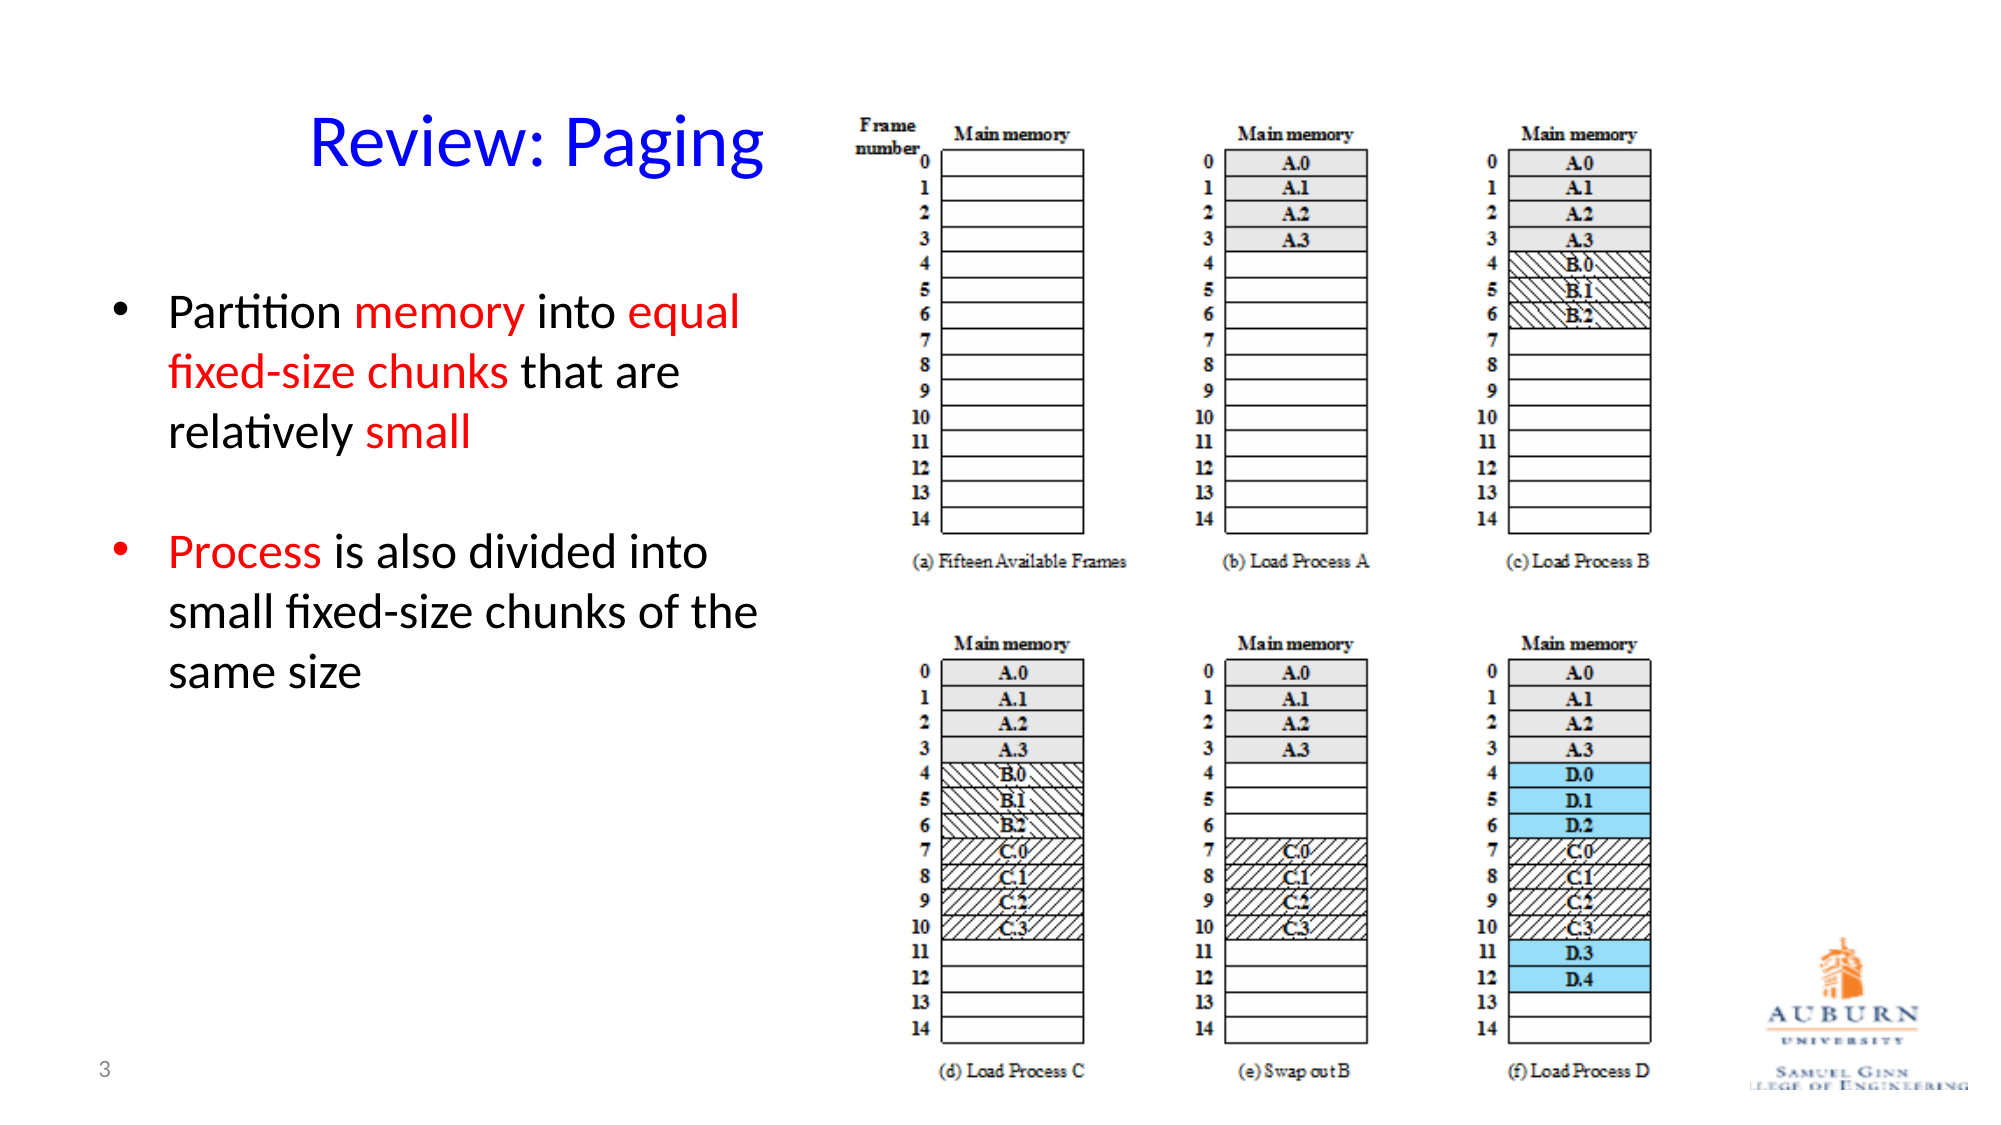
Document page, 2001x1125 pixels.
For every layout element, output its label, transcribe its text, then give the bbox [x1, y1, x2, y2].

slide_number 3 [83, 1037, 300, 1098]
list Partition memory into equal fixed-size chunks that are relatively small Process is also divided into small fixed-size chunks of the same size [96, 270, 782, 1038]
picture [787, 0, 1968, 1125]
title Review: Paging [268, 27, 782, 245]
